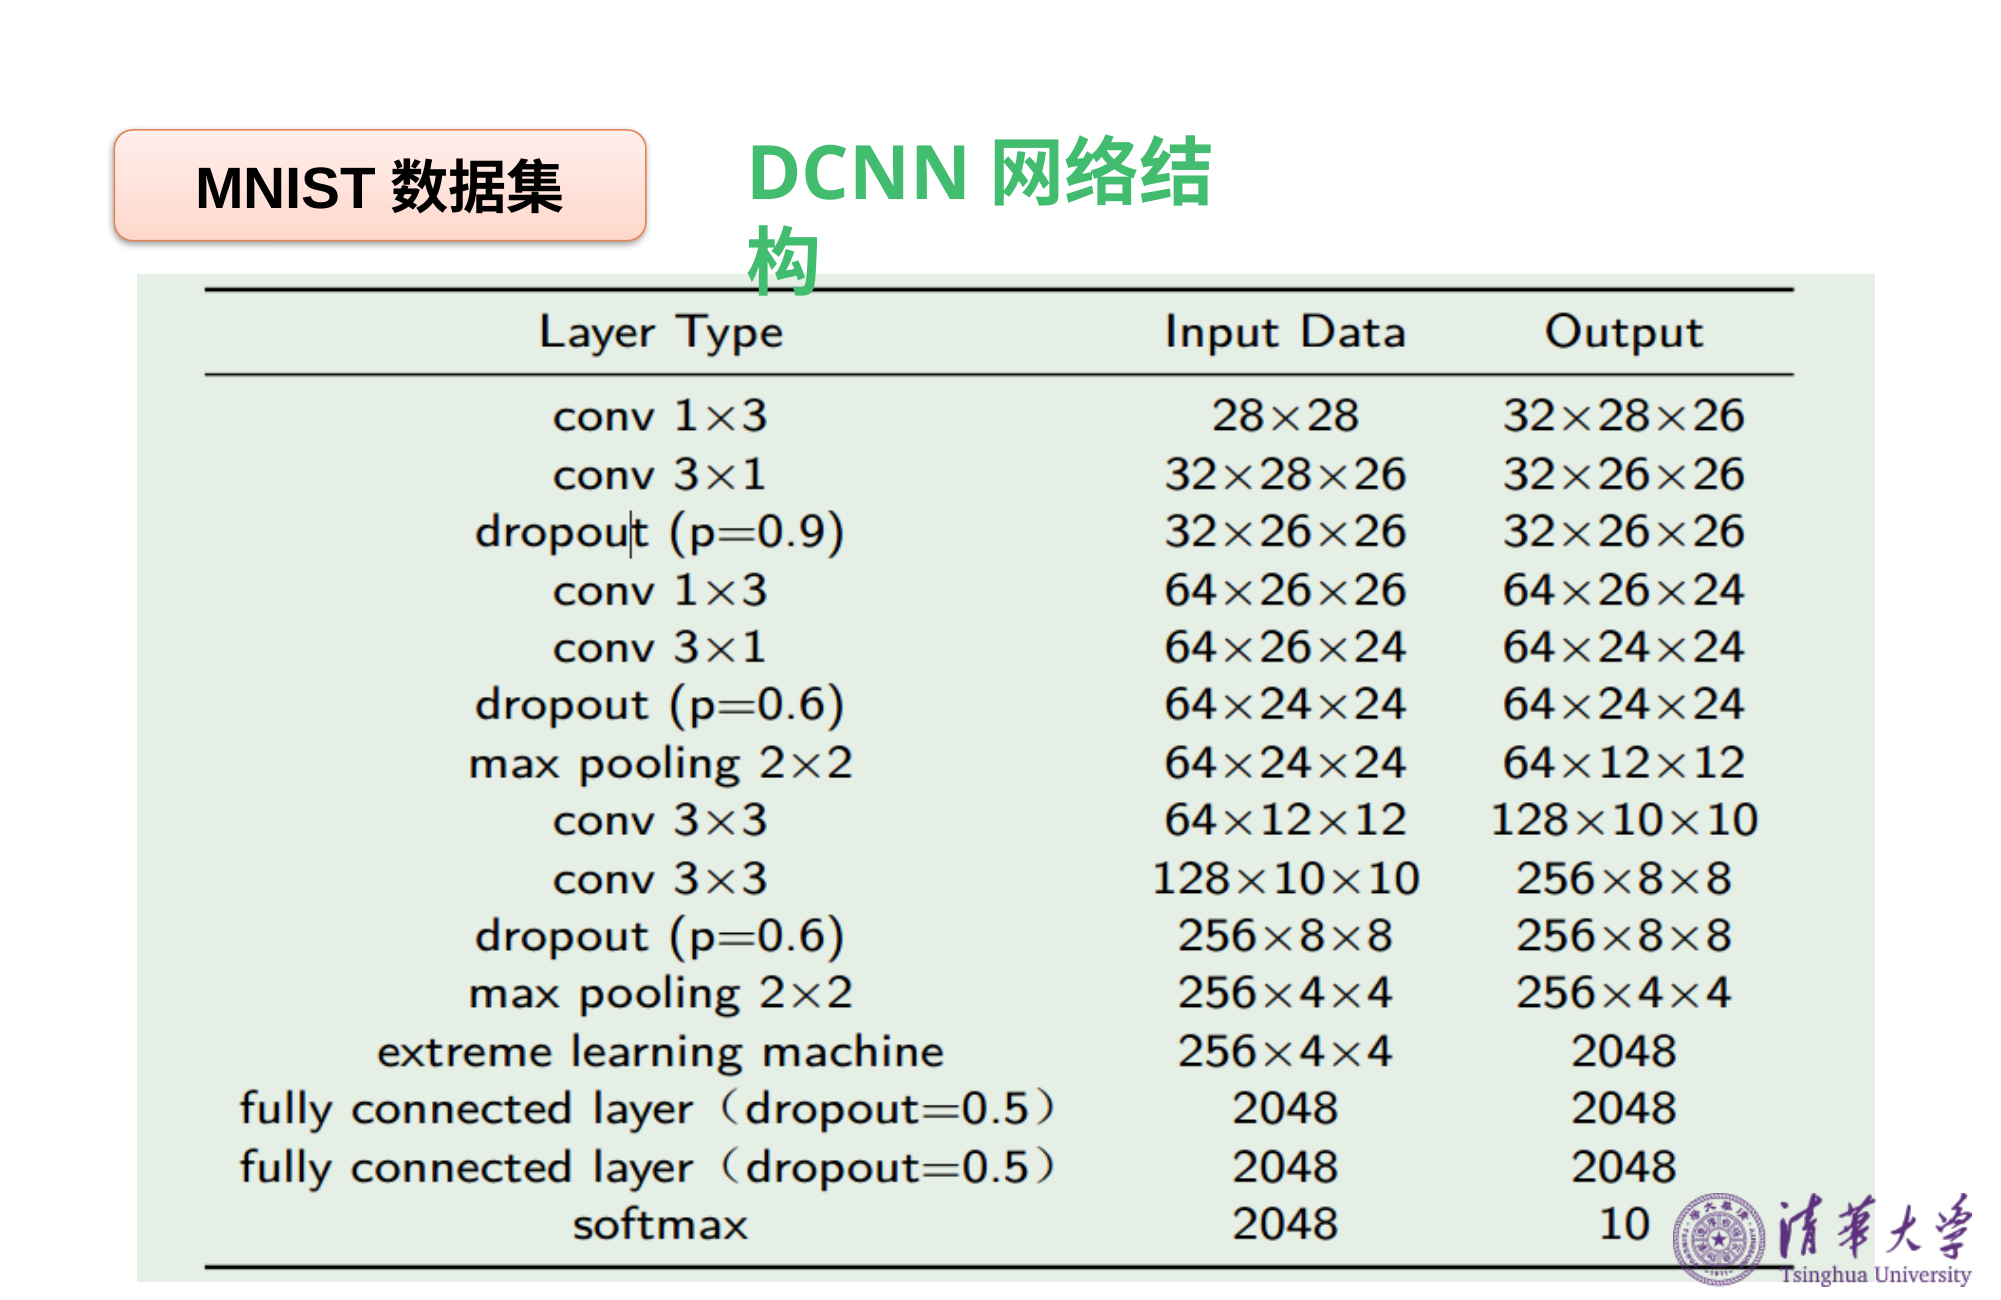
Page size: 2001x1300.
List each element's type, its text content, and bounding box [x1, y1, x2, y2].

text_box MNIST数据集 [113, 129, 647, 242]
title DCNN网络结构 [728, 165, 1273, 265]
picture [137, 274, 1973, 1288]
